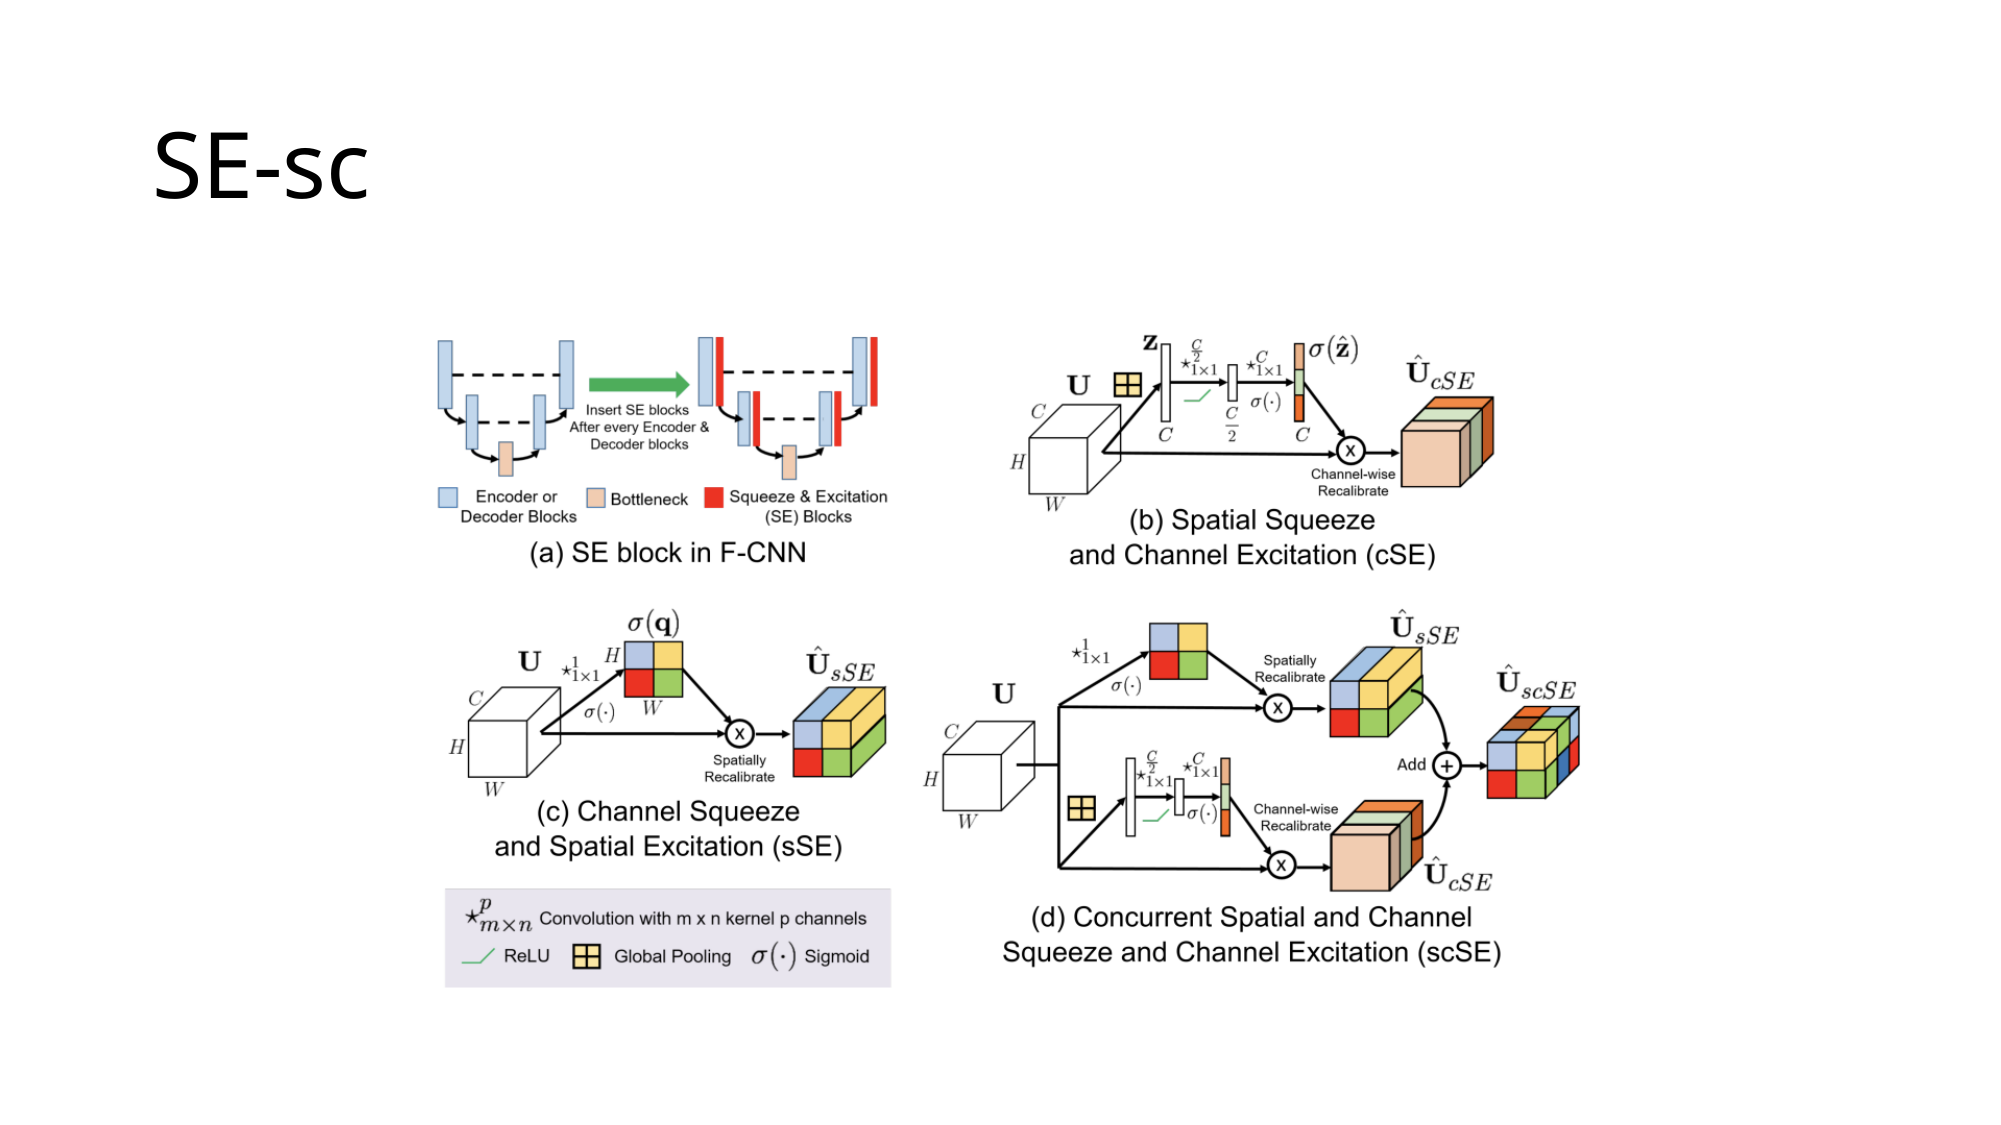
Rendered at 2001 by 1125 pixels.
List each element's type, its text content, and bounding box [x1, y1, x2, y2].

title SE-sc [137, 59, 1863, 278]
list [396, 313, 1604, 1000]
